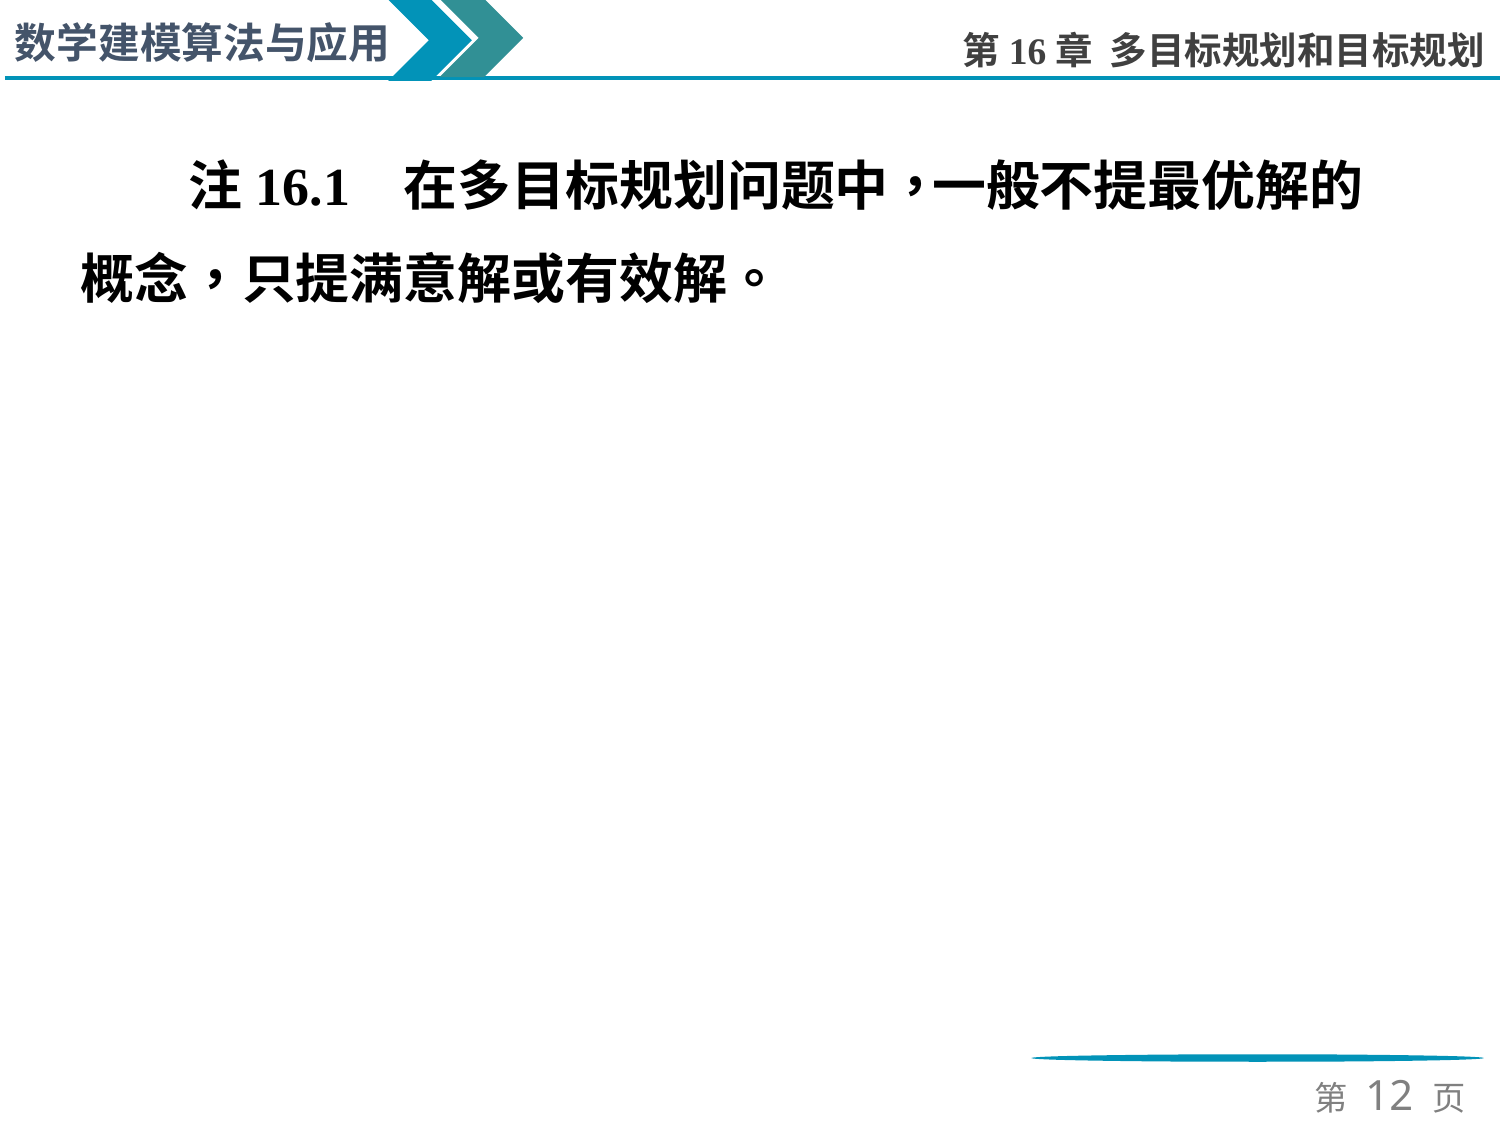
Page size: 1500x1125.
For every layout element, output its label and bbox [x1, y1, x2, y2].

text_box [80, 143, 1361, 422]
